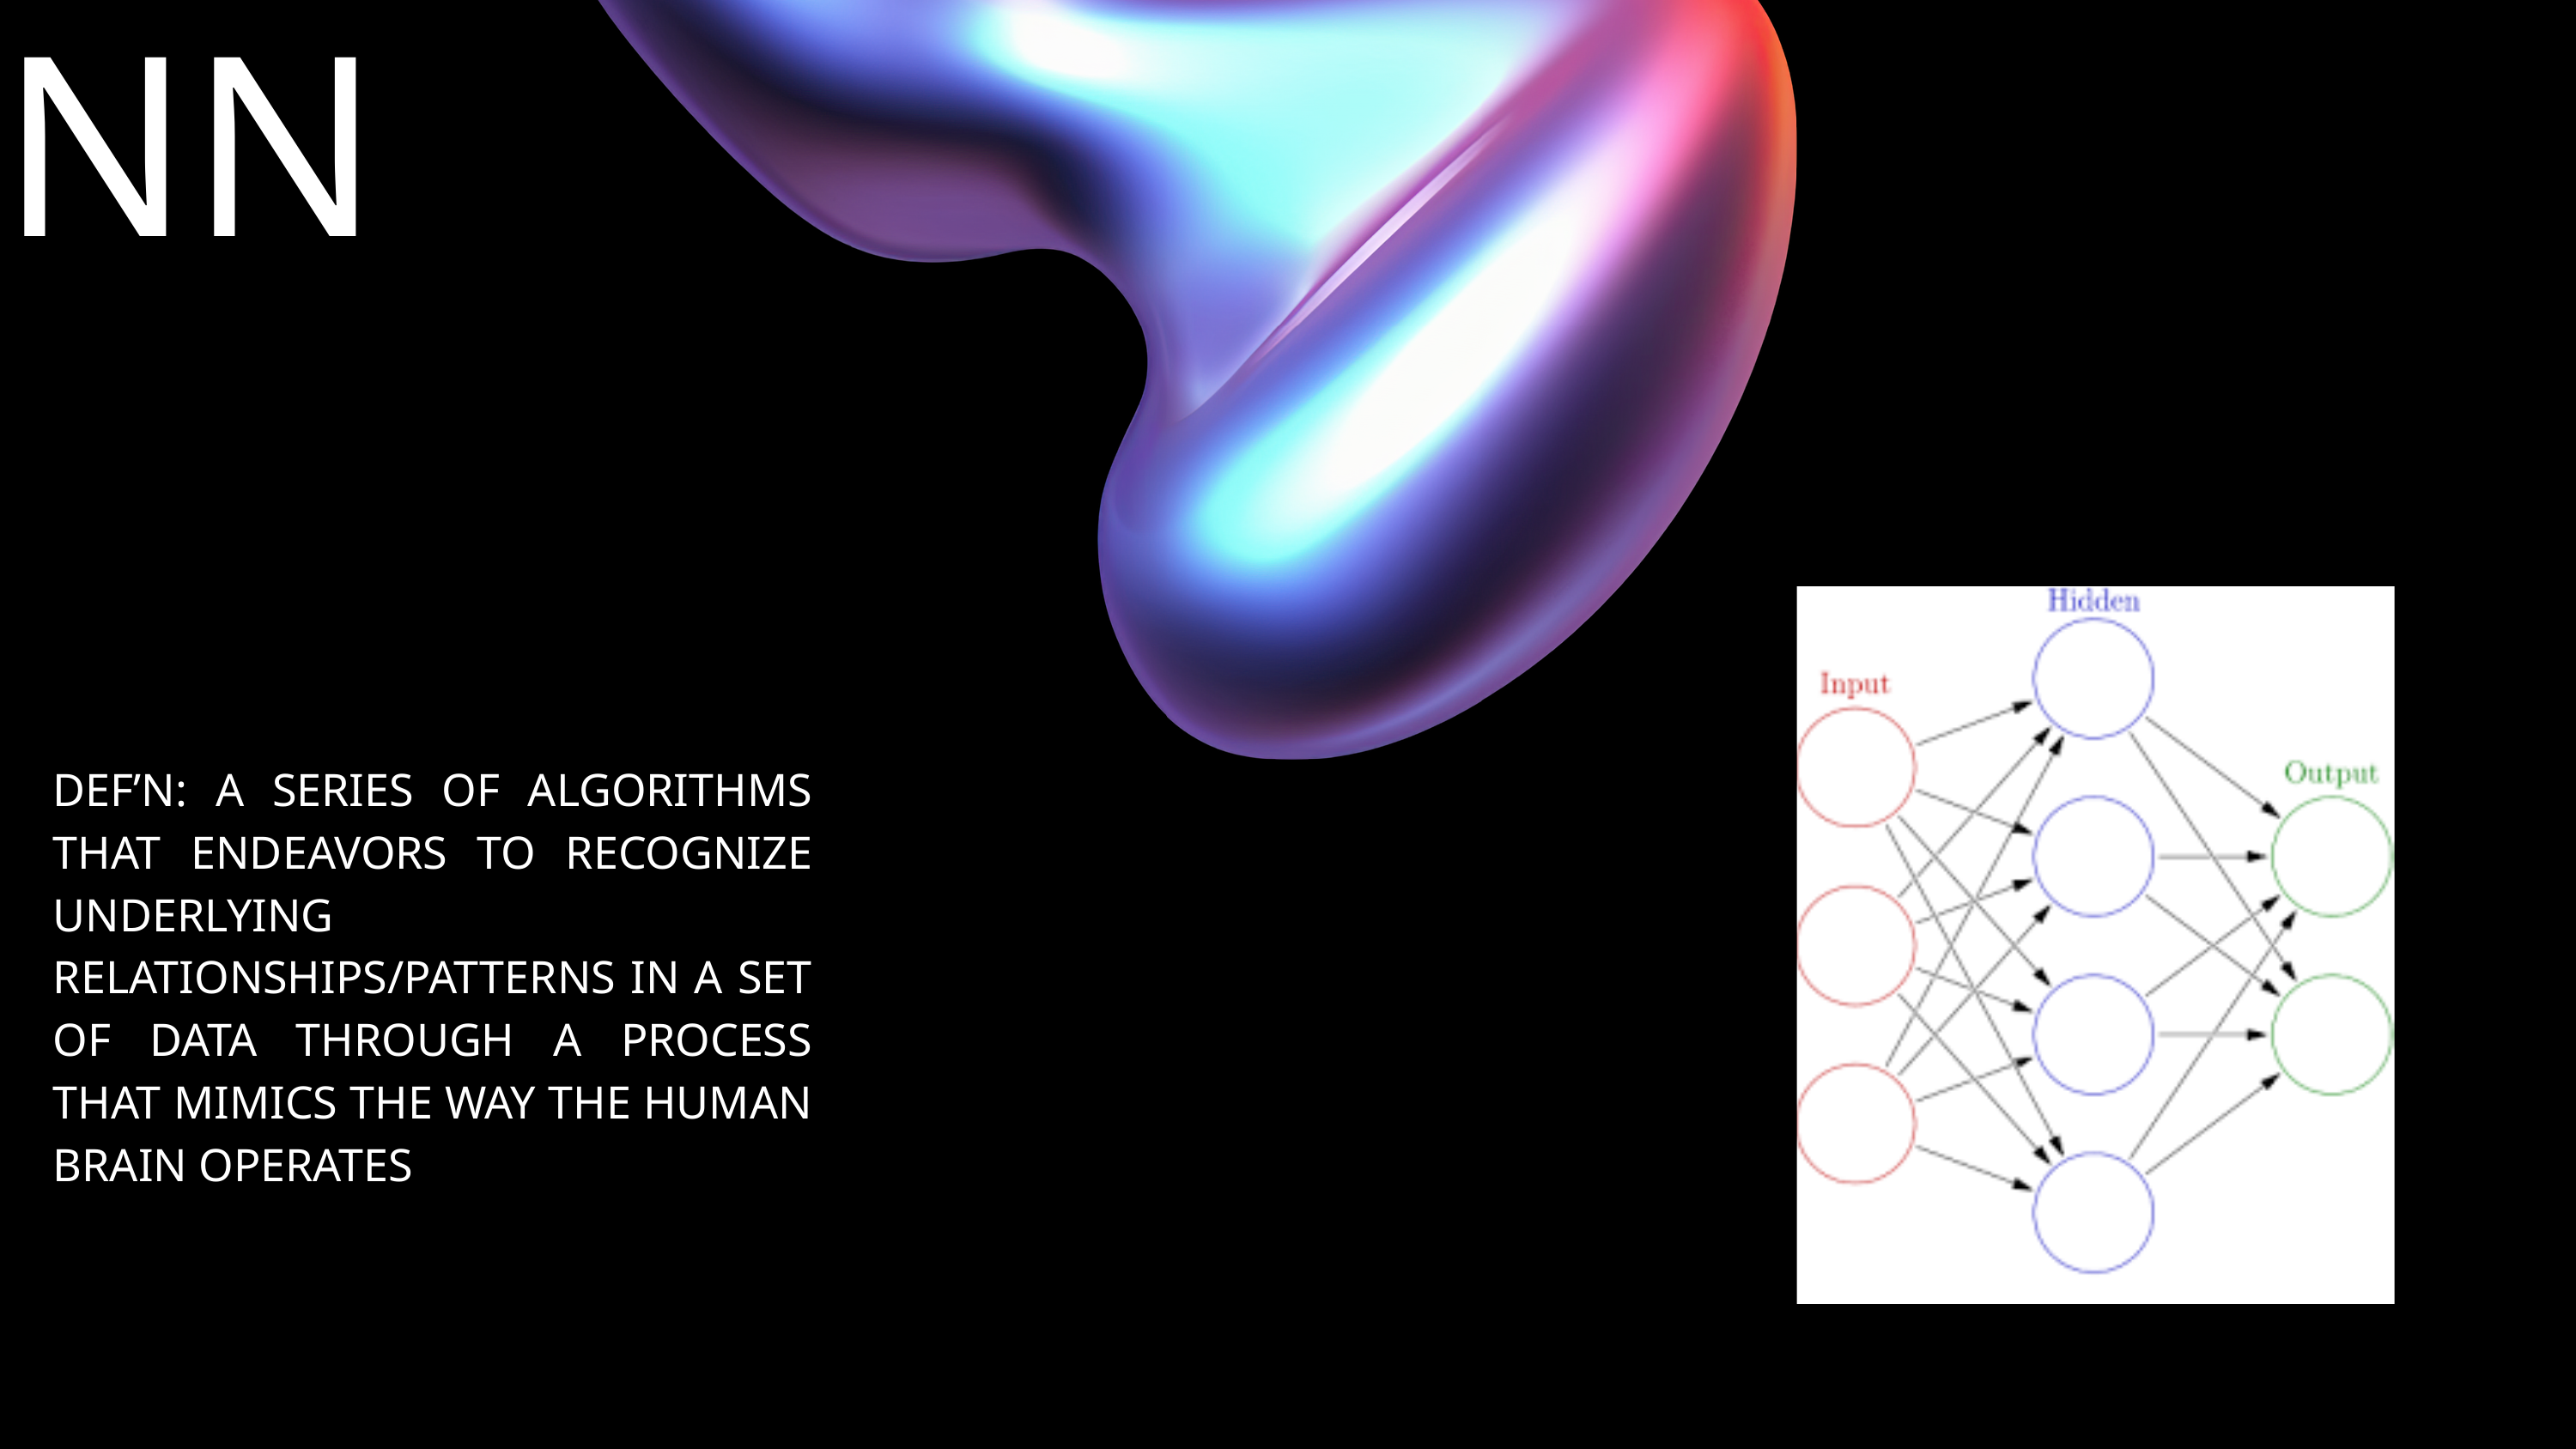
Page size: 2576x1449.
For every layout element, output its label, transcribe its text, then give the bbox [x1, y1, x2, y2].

text_box DEF’N: A SERIES OF ALGORITHMS THAT ENDEAVORS TO RECOGNIZE UNDERLYING RELATIONSHIPS/PATTERNS IN A SET OF DATA THROUGH A PROCESS THAT MIMICS THE WAY THE HUMAN BRAIN OPERATES [52, 752, 813, 1191]
text_box NN [0, 48, 537, 287]
text_box [1796, 586, 2395, 1304]
text_box [537, 0, 1797, 760]
